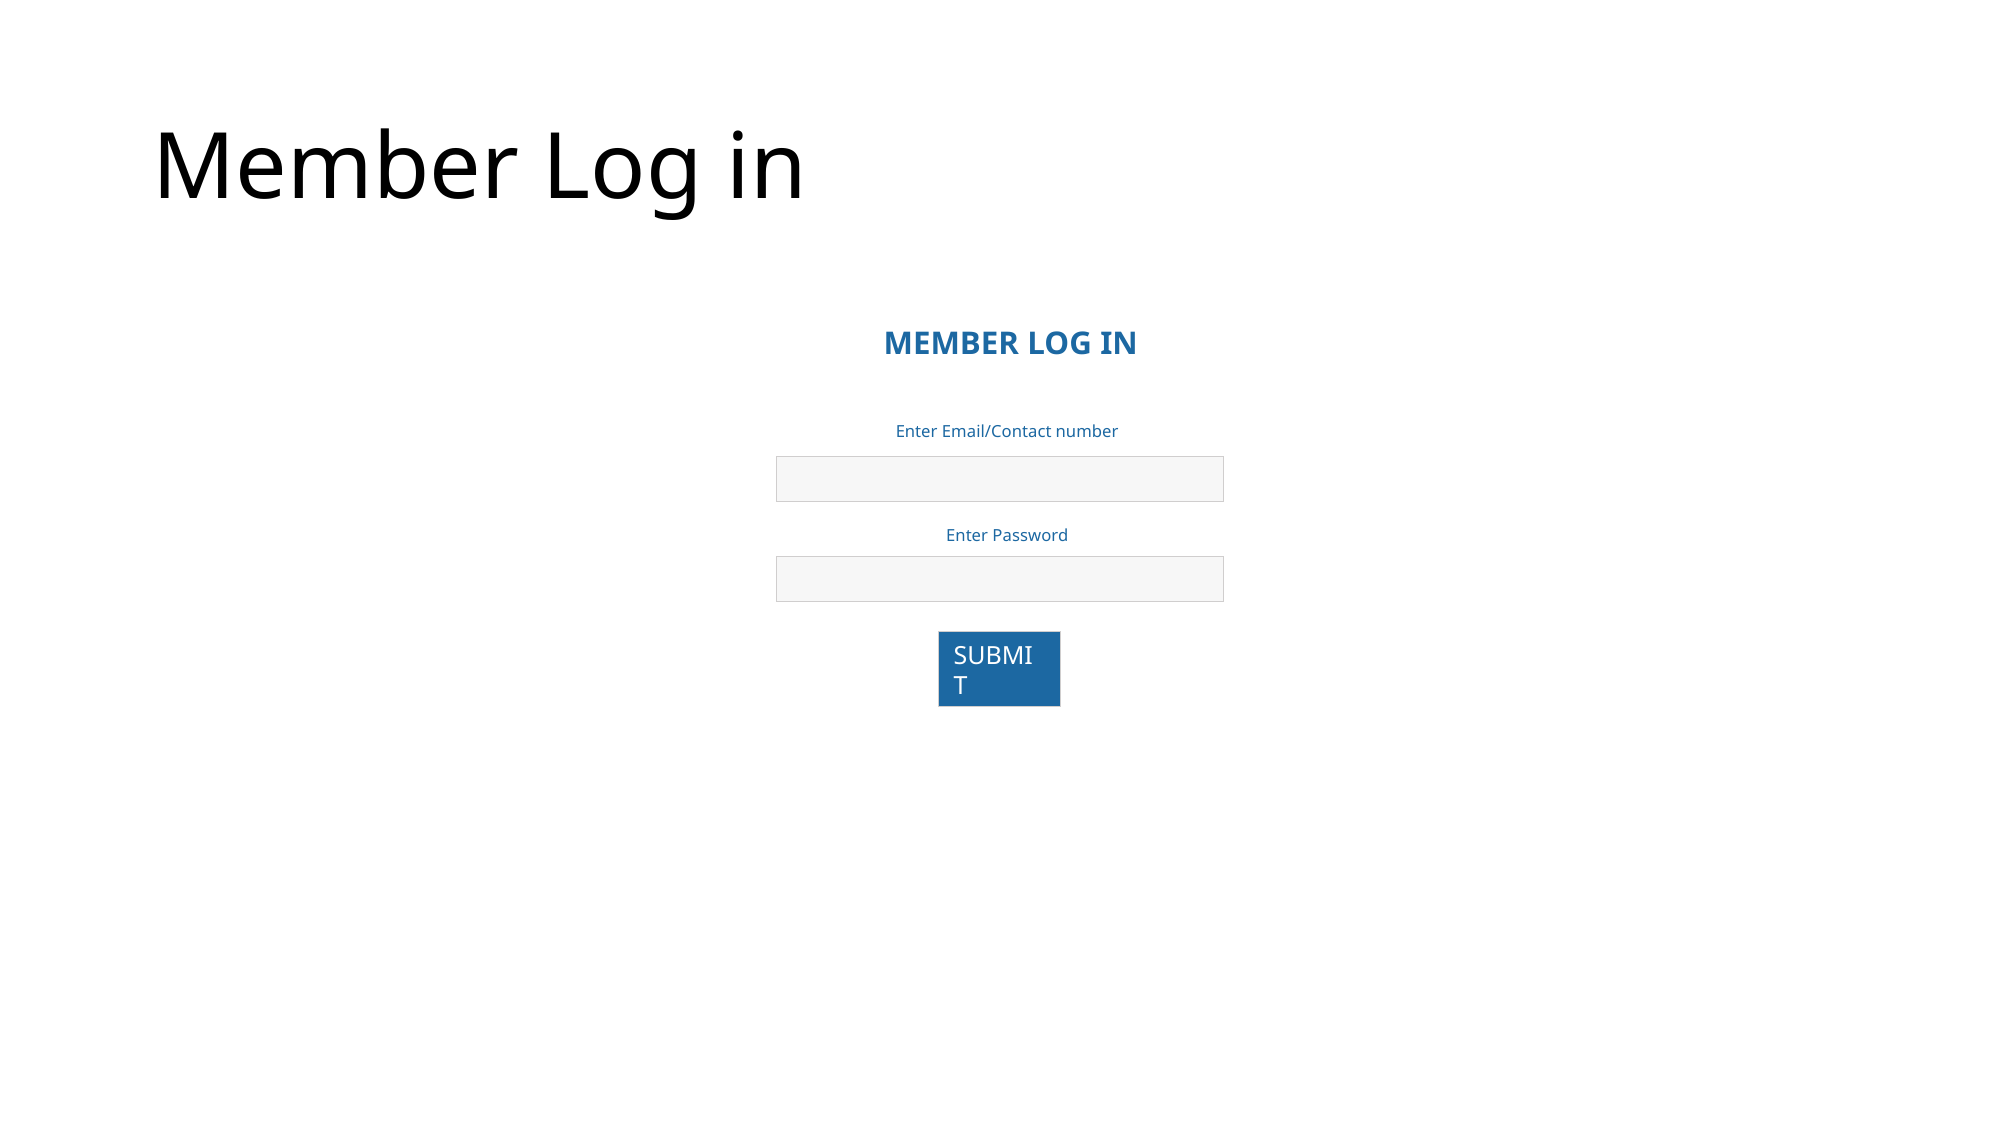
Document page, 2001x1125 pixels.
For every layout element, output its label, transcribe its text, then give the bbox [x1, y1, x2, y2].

text_box [776, 556, 1224, 602]
text_box Enter Email/Contact number [851, 413, 1164, 443]
text_box Enter Password [887, 517, 1128, 547]
text_box MEMBER LOG IN [850, 315, 1172, 370]
text_box SUBMIT [938, 631, 1061, 707]
title Member Log in [137, 59, 1863, 278]
text_box [776, 456, 1224, 502]
